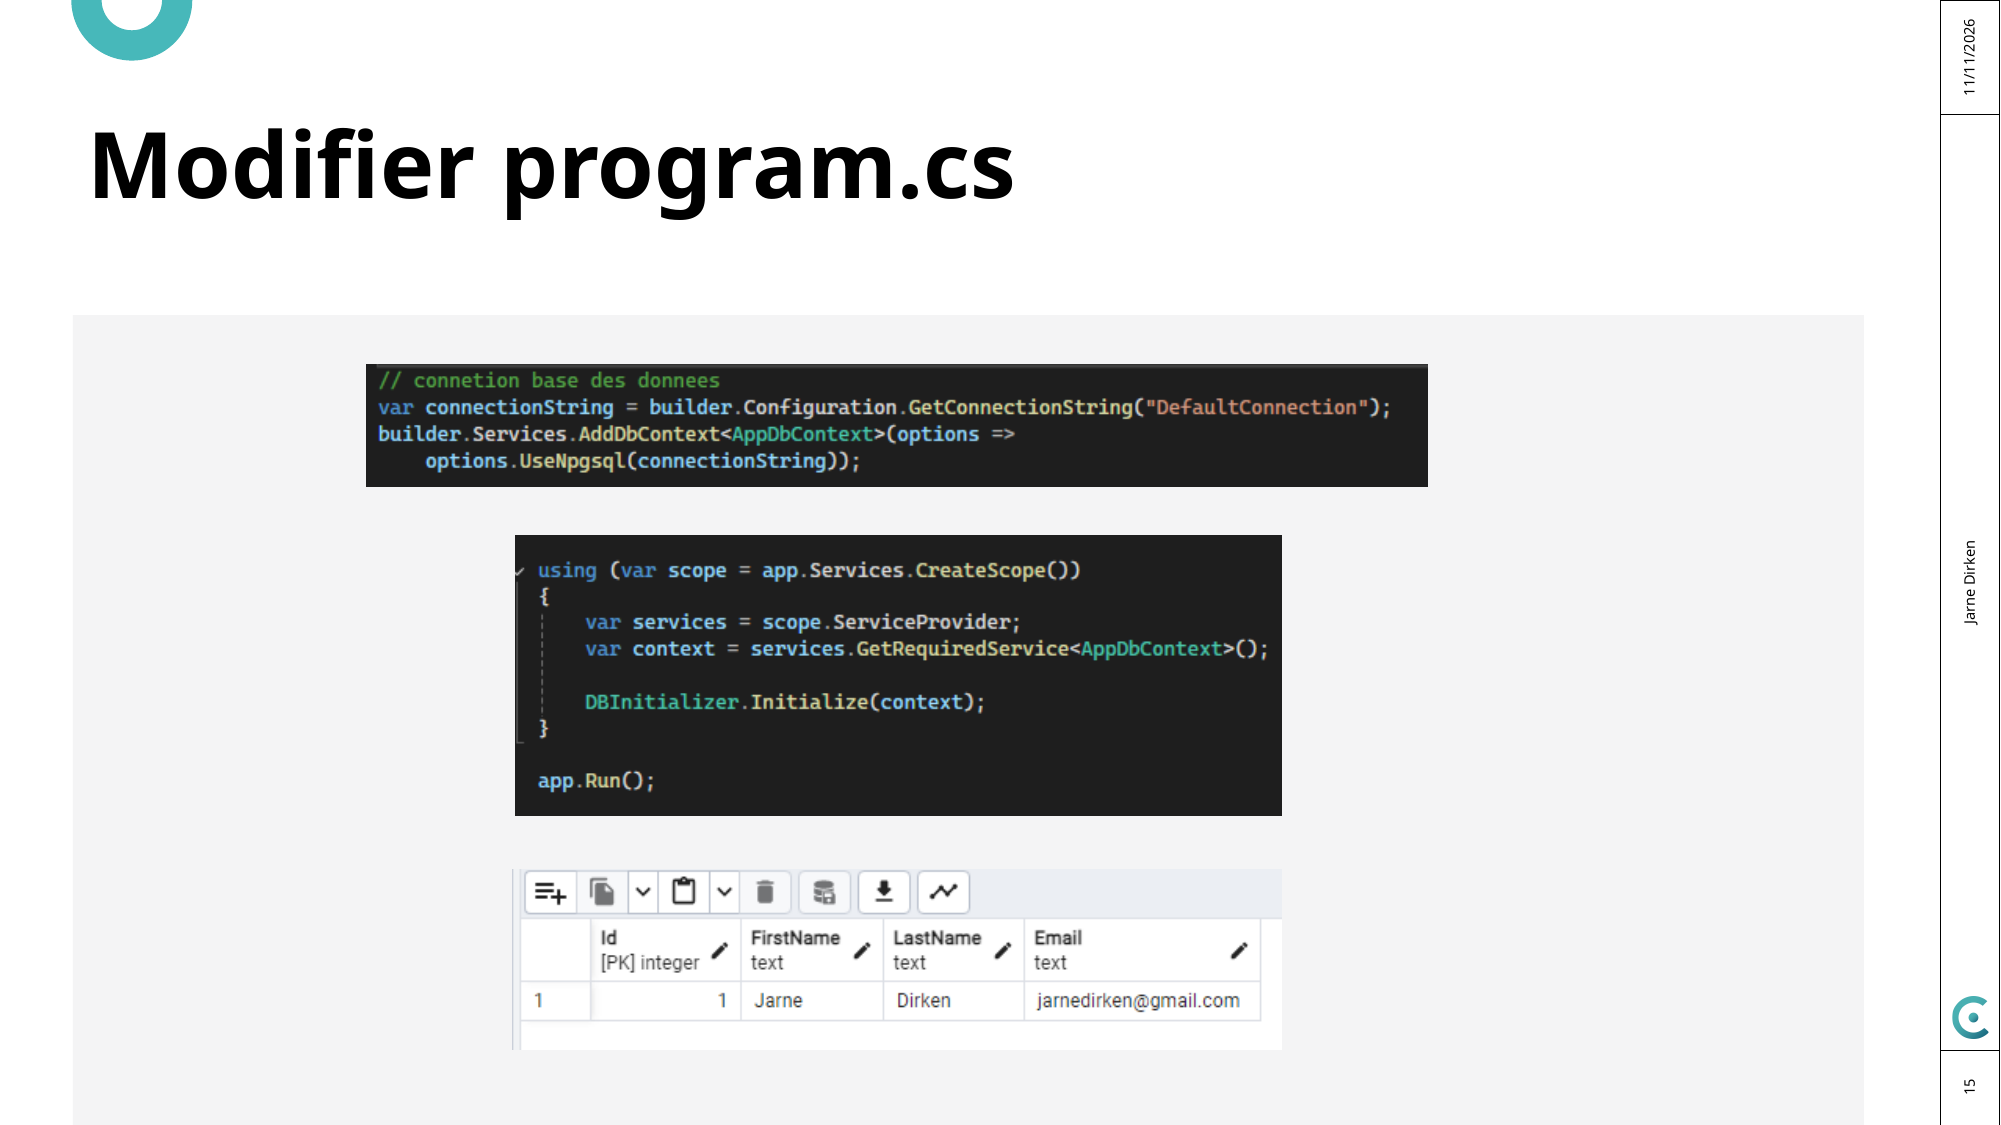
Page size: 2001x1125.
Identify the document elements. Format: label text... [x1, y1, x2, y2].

slide_number 15 [1940, 1050, 2000, 1125]
footer Jarne Dirken [1940, 114, 2000, 1050]
picture [515, 535, 1282, 816]
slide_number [1940, 0, 2000, 114]
title Modifier program.cs [72, 59, 1863, 278]
picture [512, 869, 1282, 1050]
picture [366, 364, 1428, 487]
